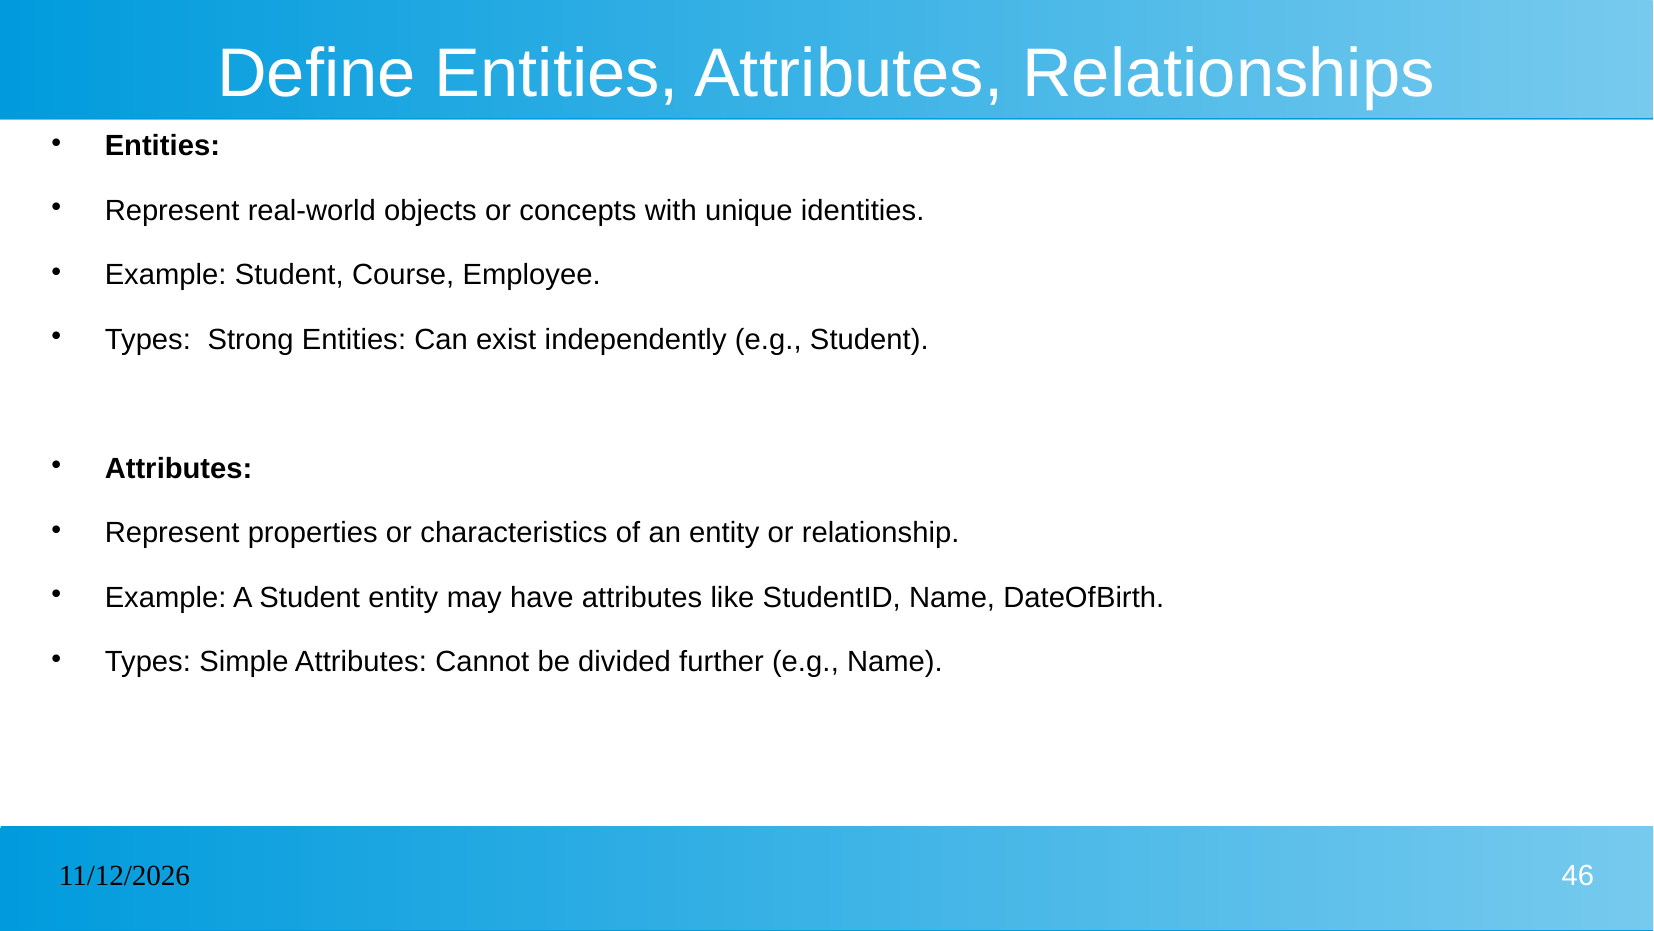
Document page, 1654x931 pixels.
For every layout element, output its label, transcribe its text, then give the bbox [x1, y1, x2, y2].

slide_number 46 [1210, 856, 1595, 915]
title Define Entities, Attributes, Relationships [59, 29, 1595, 108]
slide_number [59, 856, 443, 915]
list Entities: Represent real-world objects or concepts with unique identities. Example: Student, Course, Employee. Types: Strong Entities: Can exist independently (e.g., Student). Attributes: Represent properties or characteristics of an entity or relationship. Example: A Student entity may have attributes like StudentID, Name, DateOfBirth. Types: Simple Attributes: Cannot be divided further (e.g., Name). [33, 126, 1569, 717]
